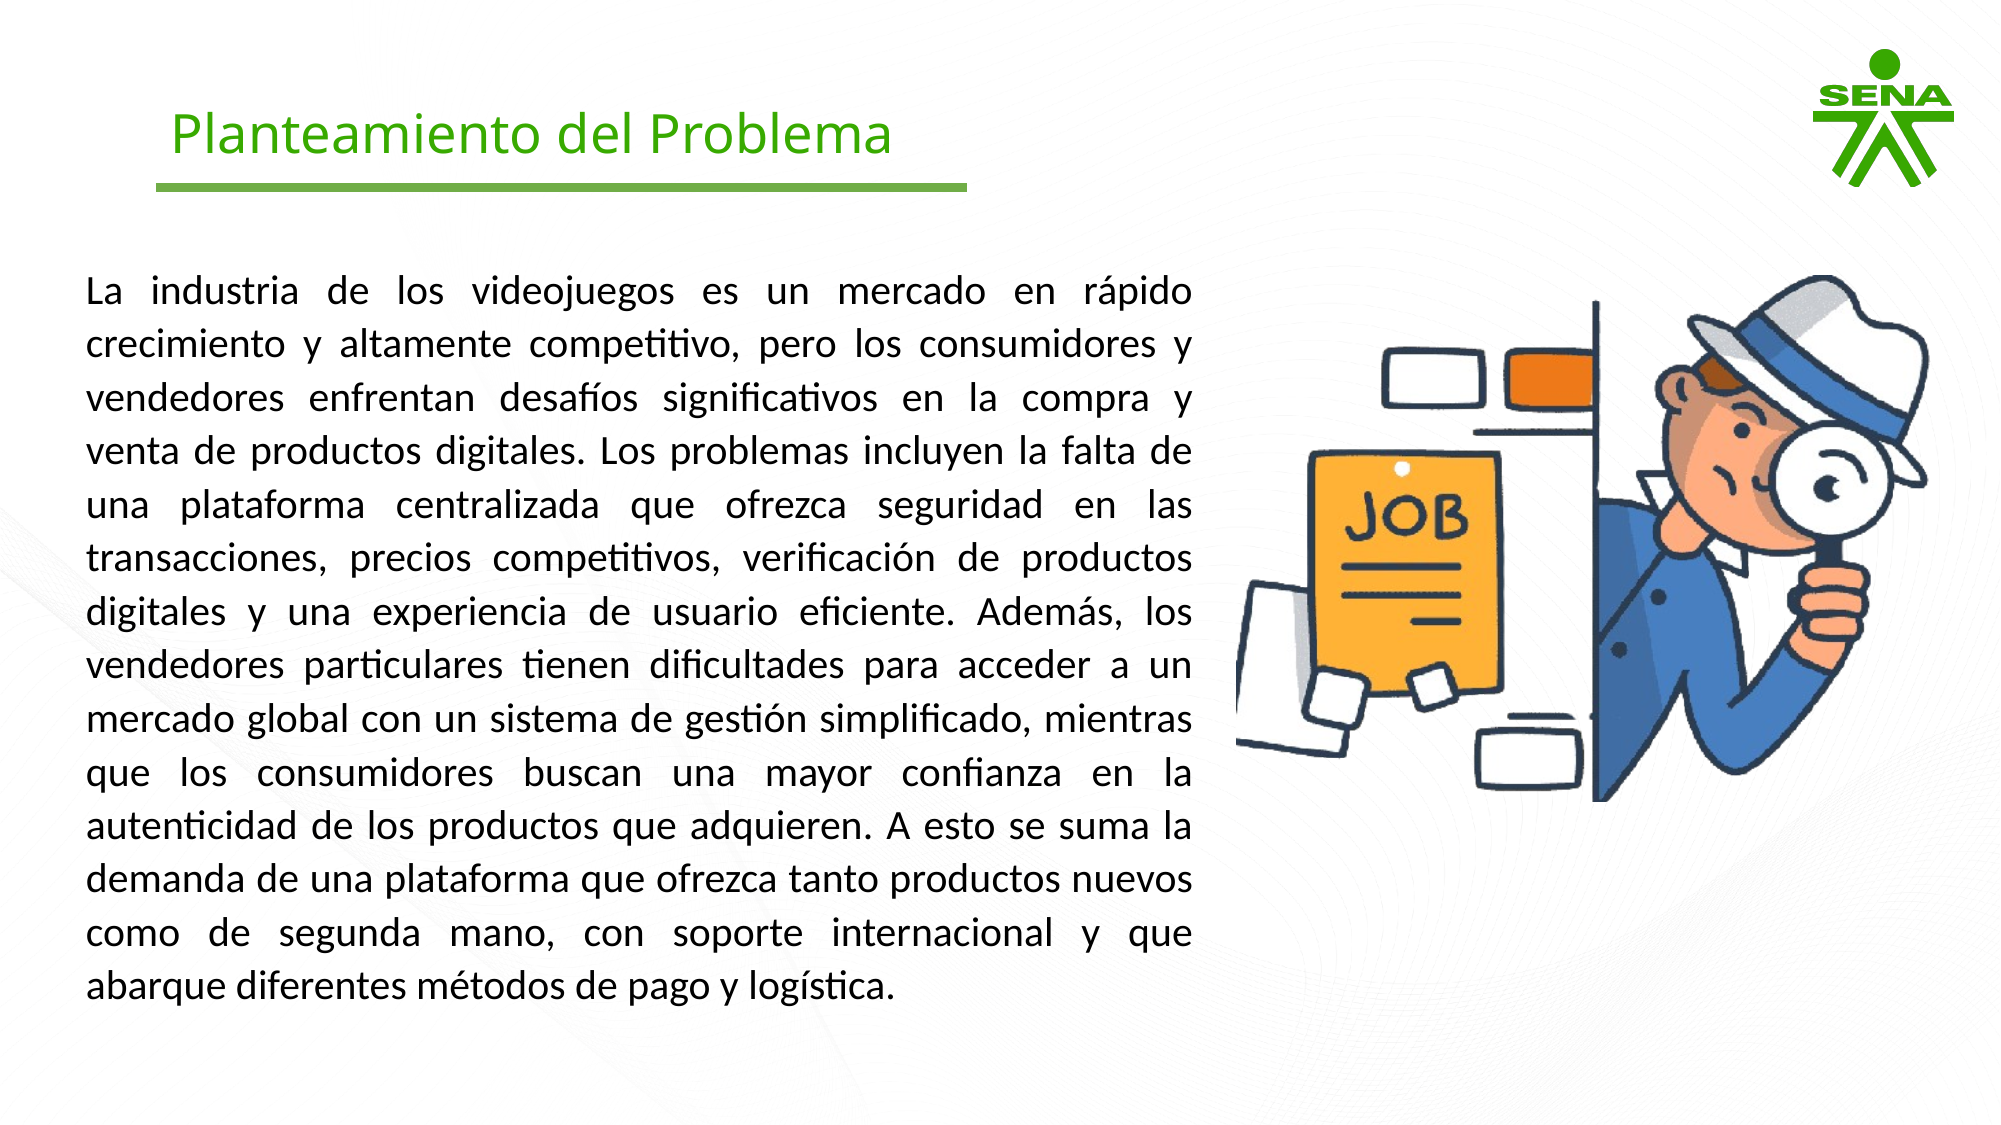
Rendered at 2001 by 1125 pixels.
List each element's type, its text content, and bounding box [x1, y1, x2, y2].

text_box Planteamiento del Problema [155, 99, 1066, 251]
picture [0, 0, 2000, 1125]
text_box La industria de los videojuegos es un mercado en rápido crecimiento y altamente competitivo, pero los consumidores y vendedores enfrentan desafíos significativos en la compra y venta de productos digitales. Los problemas incluyen la falta de una plataforma centralizada que ofrezca seguridad en las transacciones, precios competitivos, verificación de productos digitales y una experiencia de usuario eficiente. Además, los vendedores particulares tienen dificultades para acceder a un mercado global con un sistema de gestión simplificado, mientras que los consumidores buscan una mayor confianza en la autenticidad de los productos que adquieren. A esto se suma la demanda de una plataforma que ofrezca tanto productos nuevos como de segunda mano, con soporte internacional y que abarque diferentes métodos de pago y logística. [70, 251, 1209, 1016]
